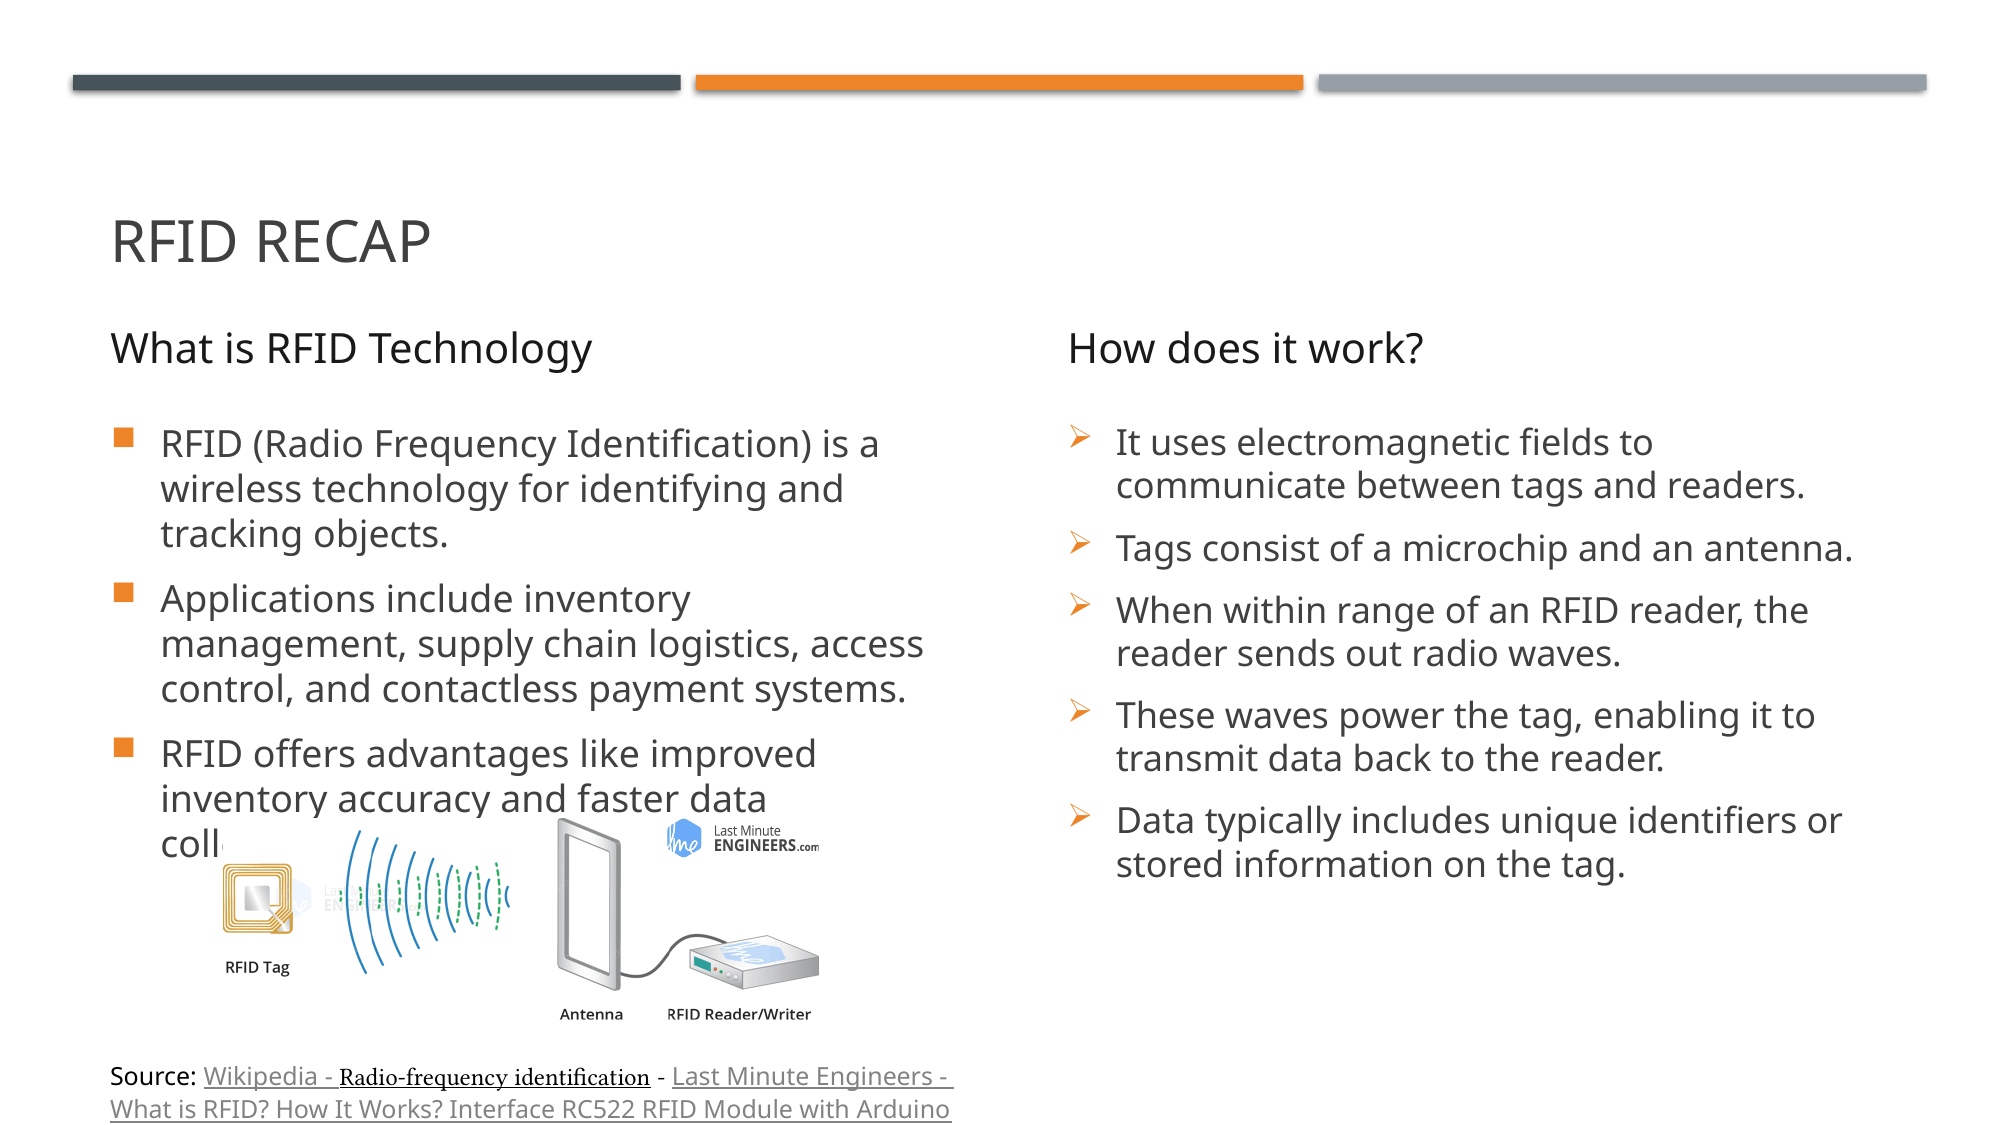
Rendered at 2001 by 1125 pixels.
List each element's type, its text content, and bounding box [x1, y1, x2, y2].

picture [223, 818, 820, 1021]
list What is RFID Technology [95, 301, 948, 393]
list RFID (Radio Frequency Identification) is a wireless technology for identifying and tracking objects. Applications include inventory management, supply chain logistics, access control, and contactless payment systems. RFID offers advantages like improved inventory accuracy and faster data collection. [95, 412, 948, 787]
title RFID RECAP [95, 119, 1905, 282]
list How does it work? [1052, 301, 1905, 393]
list It uses electromagnetic fields to communicate between tags and readers. Tags consist of a microchip and an antenna. When within range of an RFID reader, the reader sends out radio waves. These waves power the tag, enabling it to transmit data back to the reader. Data typically includes unique identifiers or stored information on the tag. [1052, 412, 1905, 894]
text_box Source: Wikipedia - Radio-frequency identification - Last Minute Engineers - What is RFID? How It Works? Interface RC522 RFID Module with Arduino [95, 1052, 1794, 1125]
